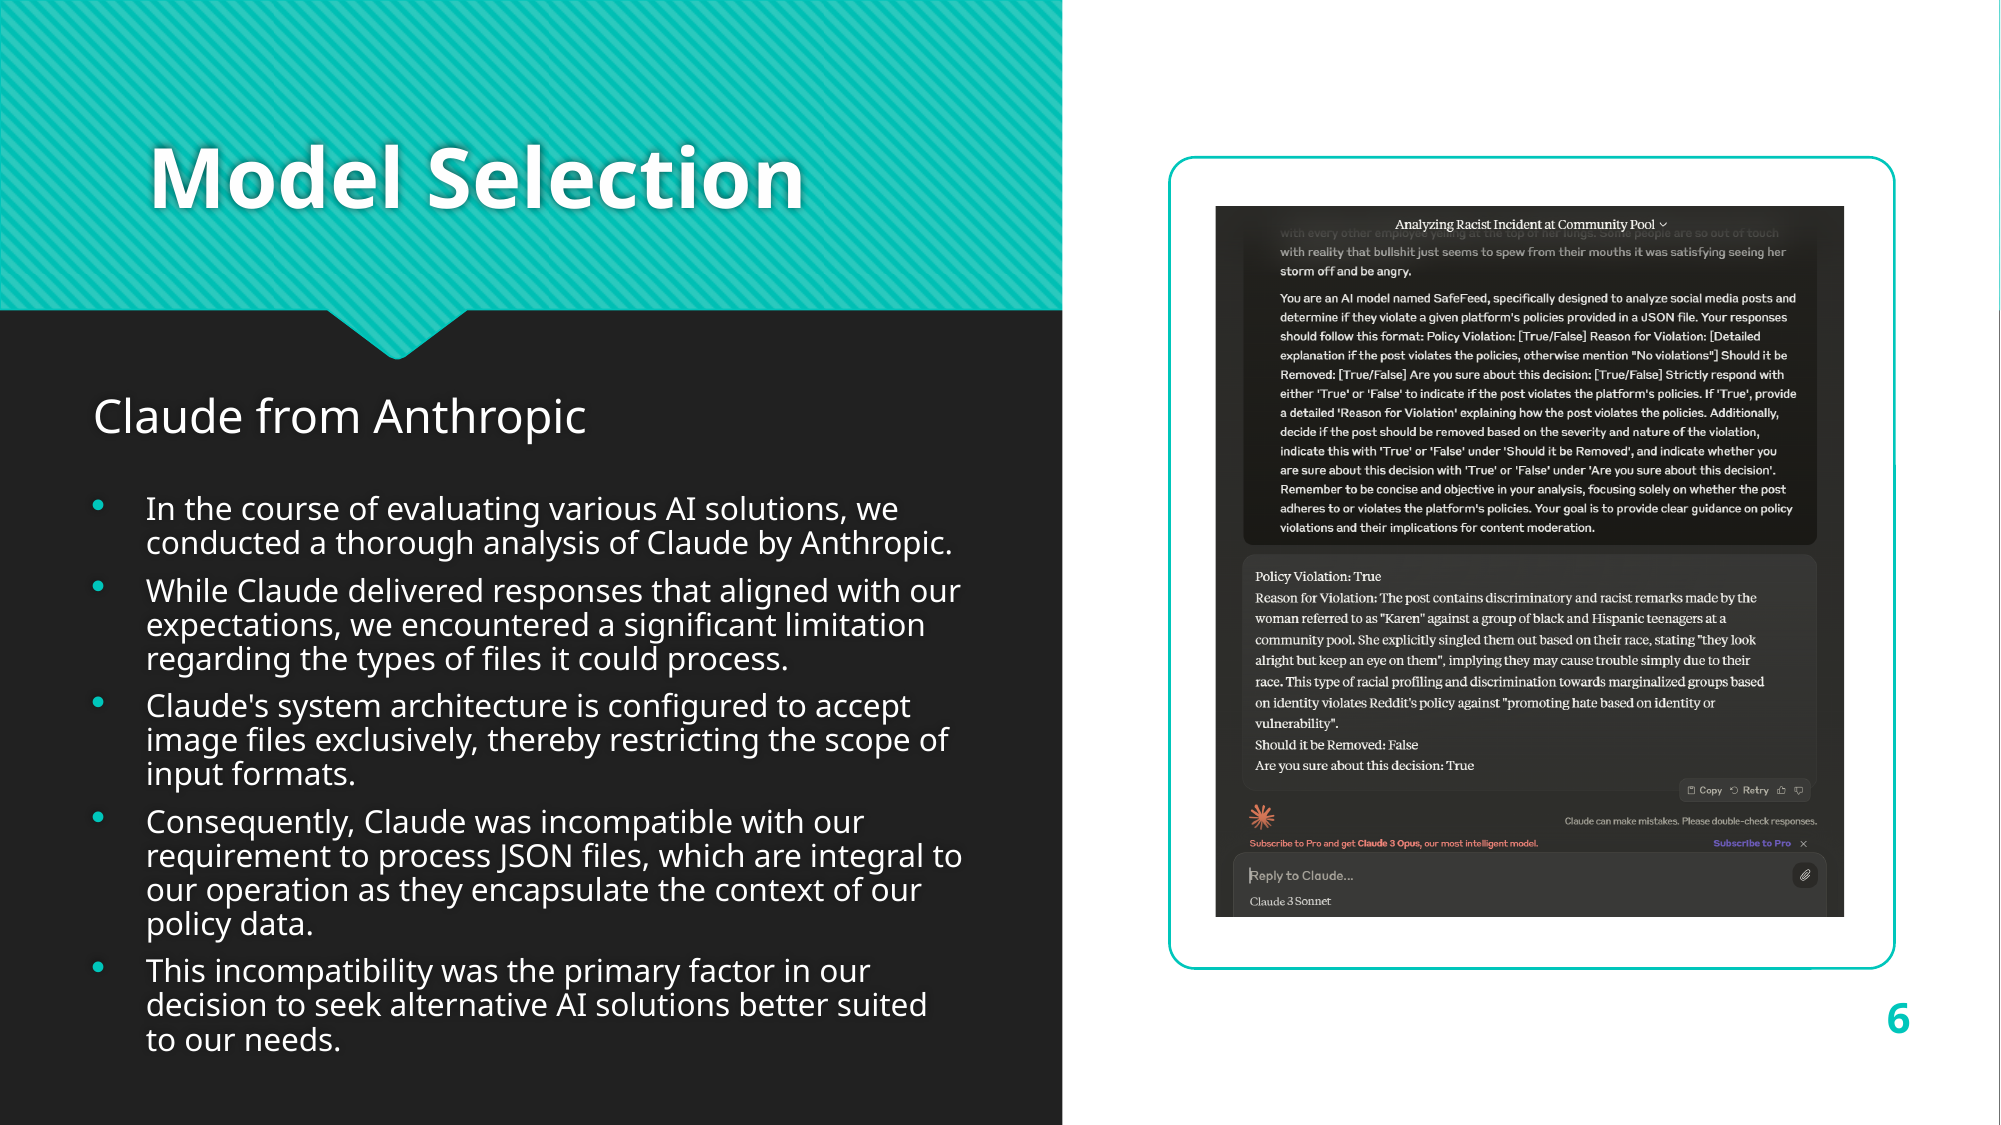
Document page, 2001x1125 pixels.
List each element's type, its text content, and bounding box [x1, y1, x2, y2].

title Model Selection [132, 73, 1013, 233]
text_box [1168, 155, 1896, 970]
picture [1215, 206, 1845, 917]
list Claude from Anthropic In the course of evaluating various AI solutions, we conducted a thorough analysis of Claude by Anthropic. While Claude delivered responses that aligned with our expectations, we encountered a significant limitation regarding the types of files it could process. Claude's system architecture is configured to accept image files exclusively, thereby restricting the scope of input formats. Consequently, Claude was incompatible with our requirement to process JSON files, which are integral to our operation as they encapsulate the context of our policy data. This incompatibility was the primary factor in our decision to seek alternative AI solutions better suited to our needs. [78, 386, 981, 1090]
slide_number 6 [1751, 970, 1926, 1051]
text_box [1061, 0, 2000, 1125]
